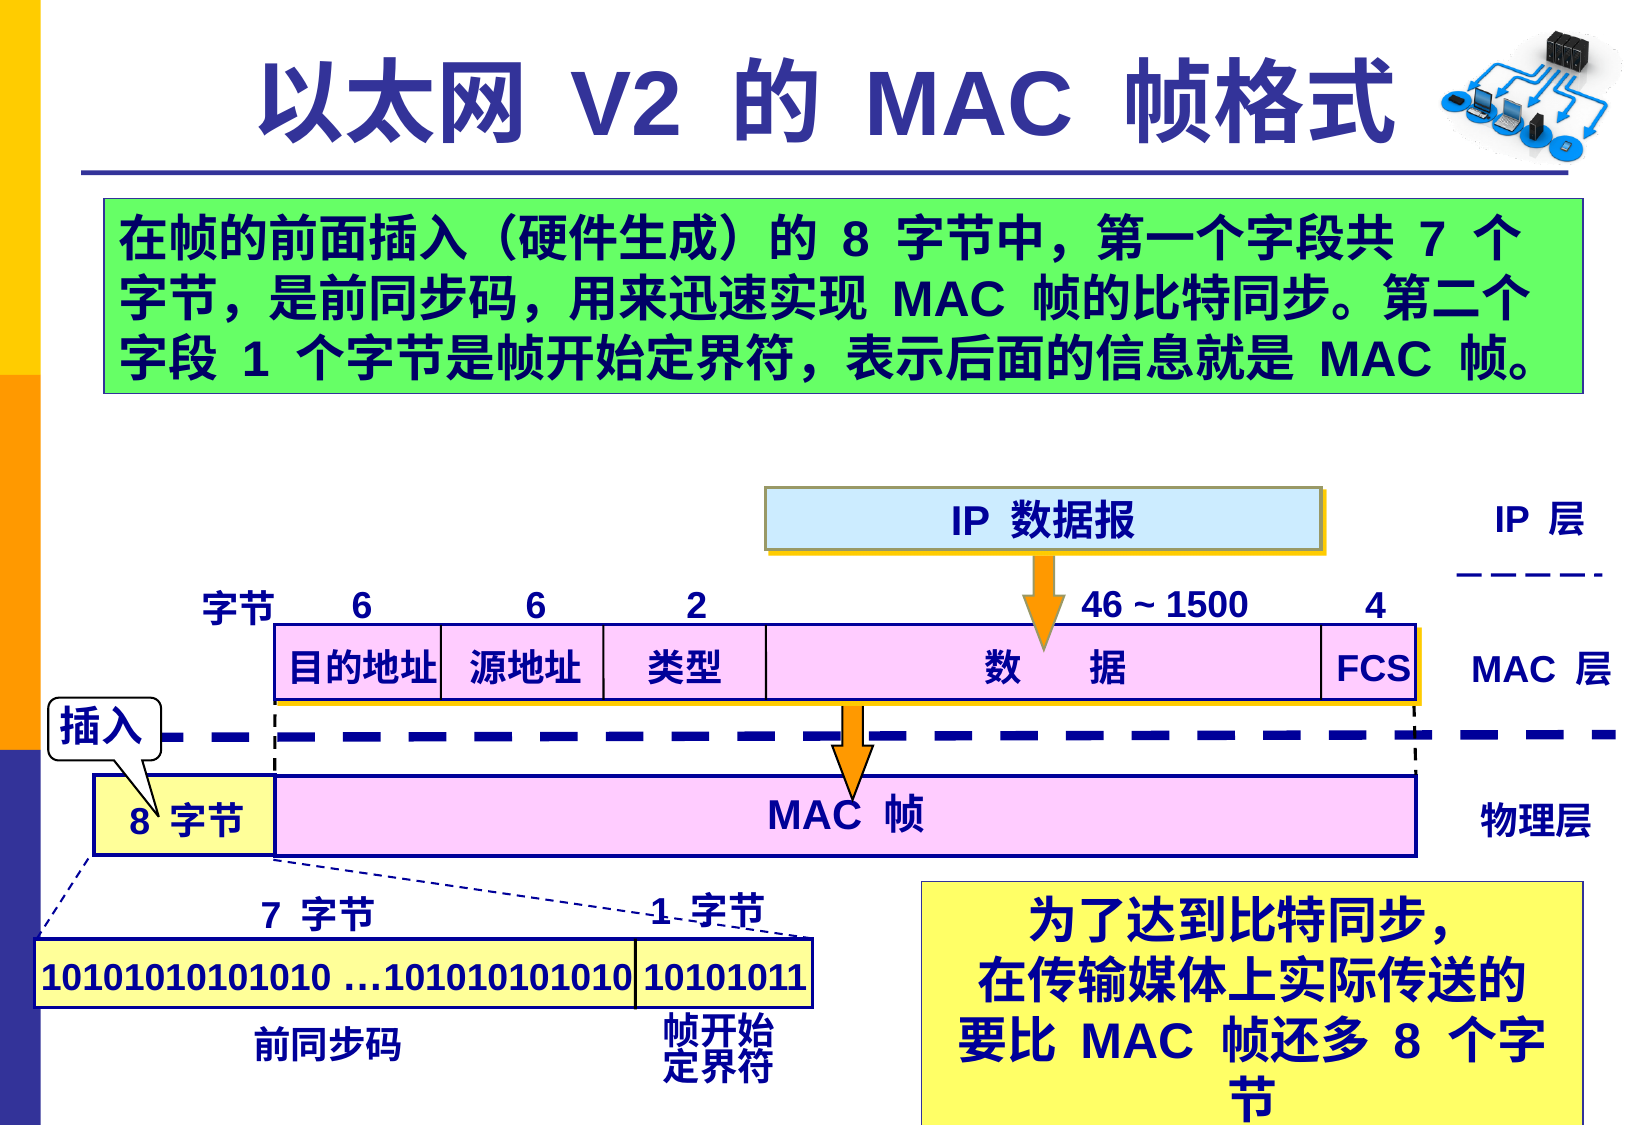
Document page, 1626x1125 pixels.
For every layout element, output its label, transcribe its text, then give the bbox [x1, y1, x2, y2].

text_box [20, 692, 828, 1097]
title 以太网 V2 的 MAC 帧格式 [81, 30, 1569, 161]
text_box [79, 487, 1625, 858]
text_box 为了达到比特同步， 在传输媒体上实际传送的 要比 MAC 帧还多 8 个字节 [921, 881, 1583, 1125]
text_box 在帧的前面插入（硬件生成）的 8 字节中，第一个字段共 7 个字节，是前同步码，用来迅速实现 MAC 帧的比特同步。第二个字段 1 个字节是帧开始定界符，表示后面的信息就是 MAC 帧。 [103, 198, 1583, 394]
picture [1438, 30, 1624, 165]
